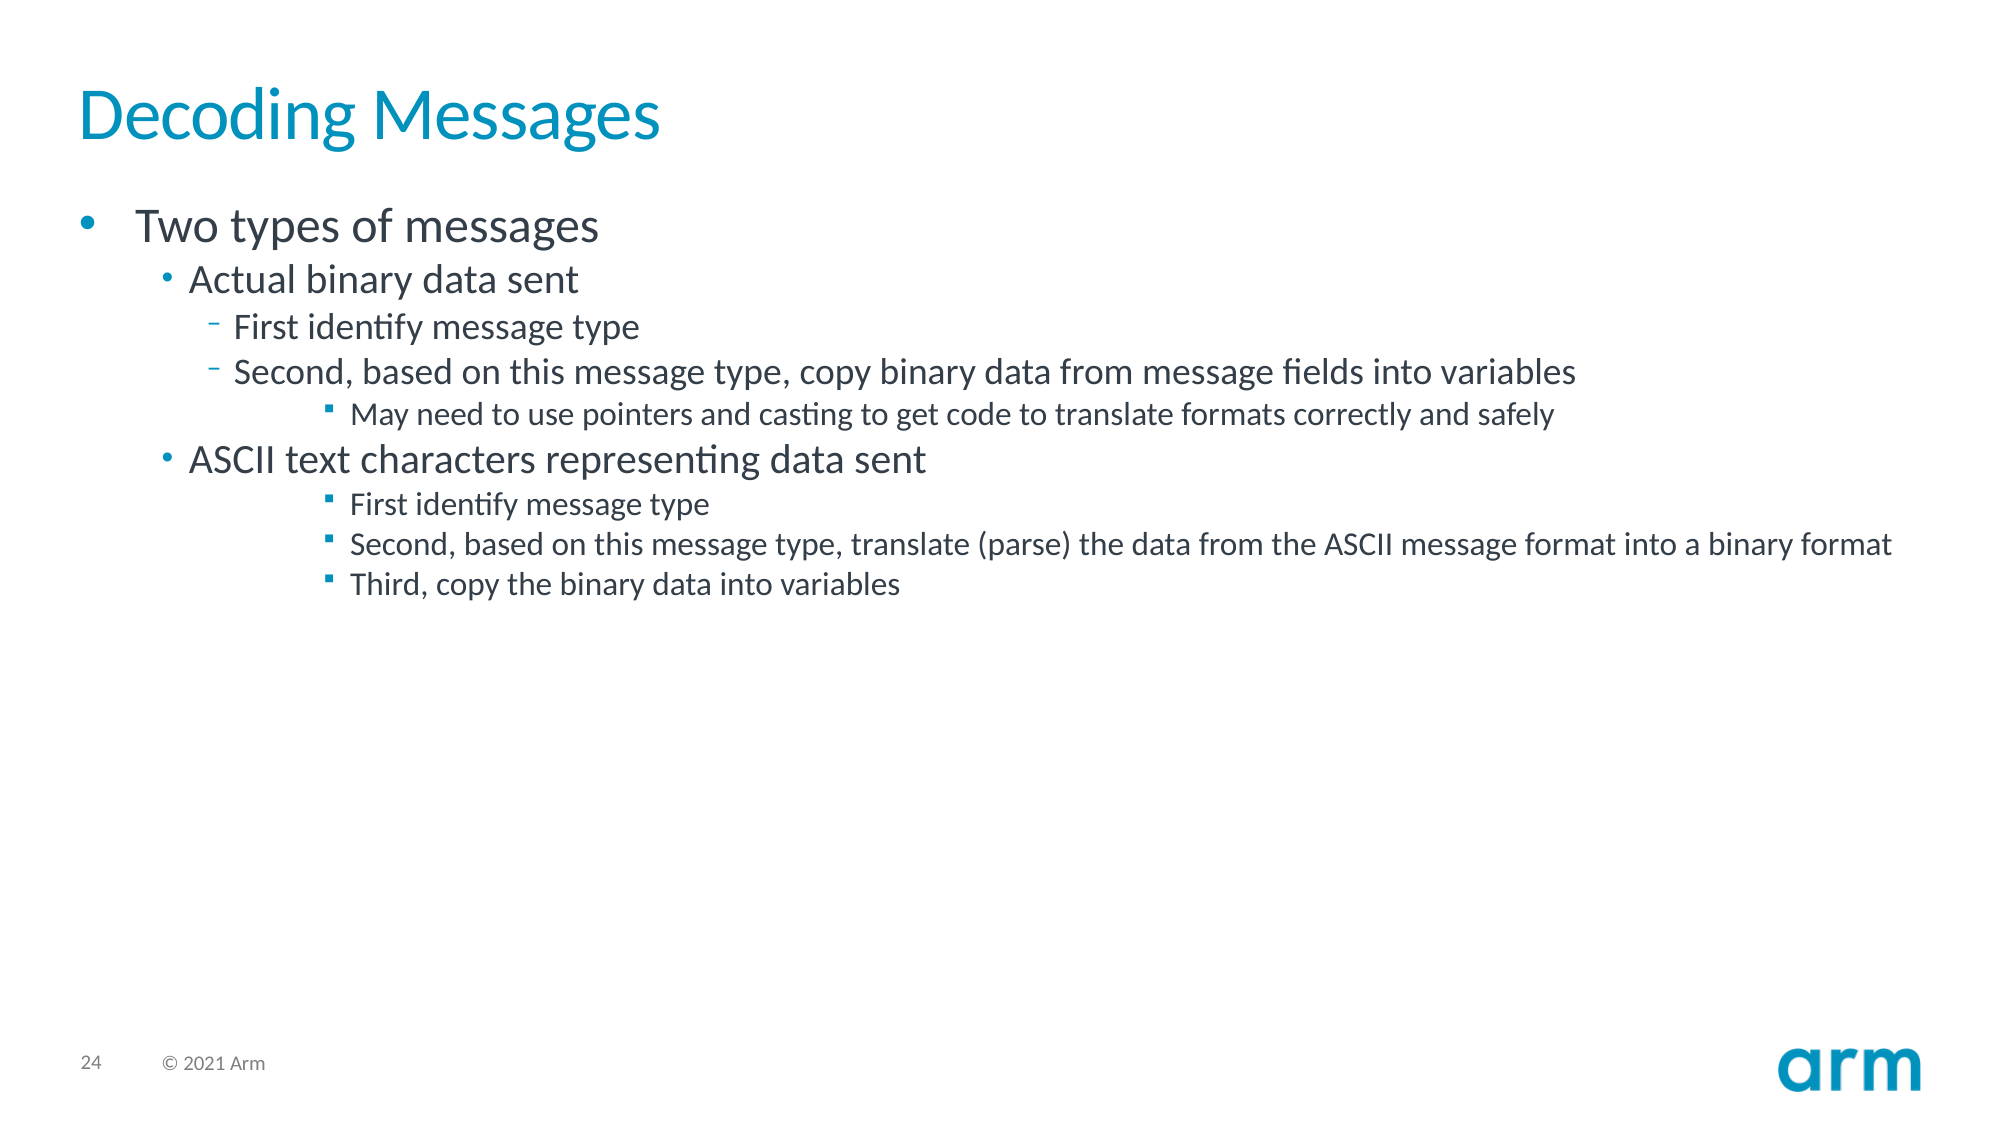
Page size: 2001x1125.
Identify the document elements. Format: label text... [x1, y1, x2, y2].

title Decoding Messages [78, 78, 1922, 186]
list Two types of messages Actual binary data sent First identify message type Second, based on this message type, copy binary data from message fields into variables May need to use pointers and casting to get code to translate formats correctly and safely ASCII text characters representing data sent First identify message type Second, based on this message type, translate (parse) the data from the ASCII message format into a binary format Third, copy the binary data into variables [78, 192, 1922, 1004]
picture [1777, 1047, 1922, 1093]
